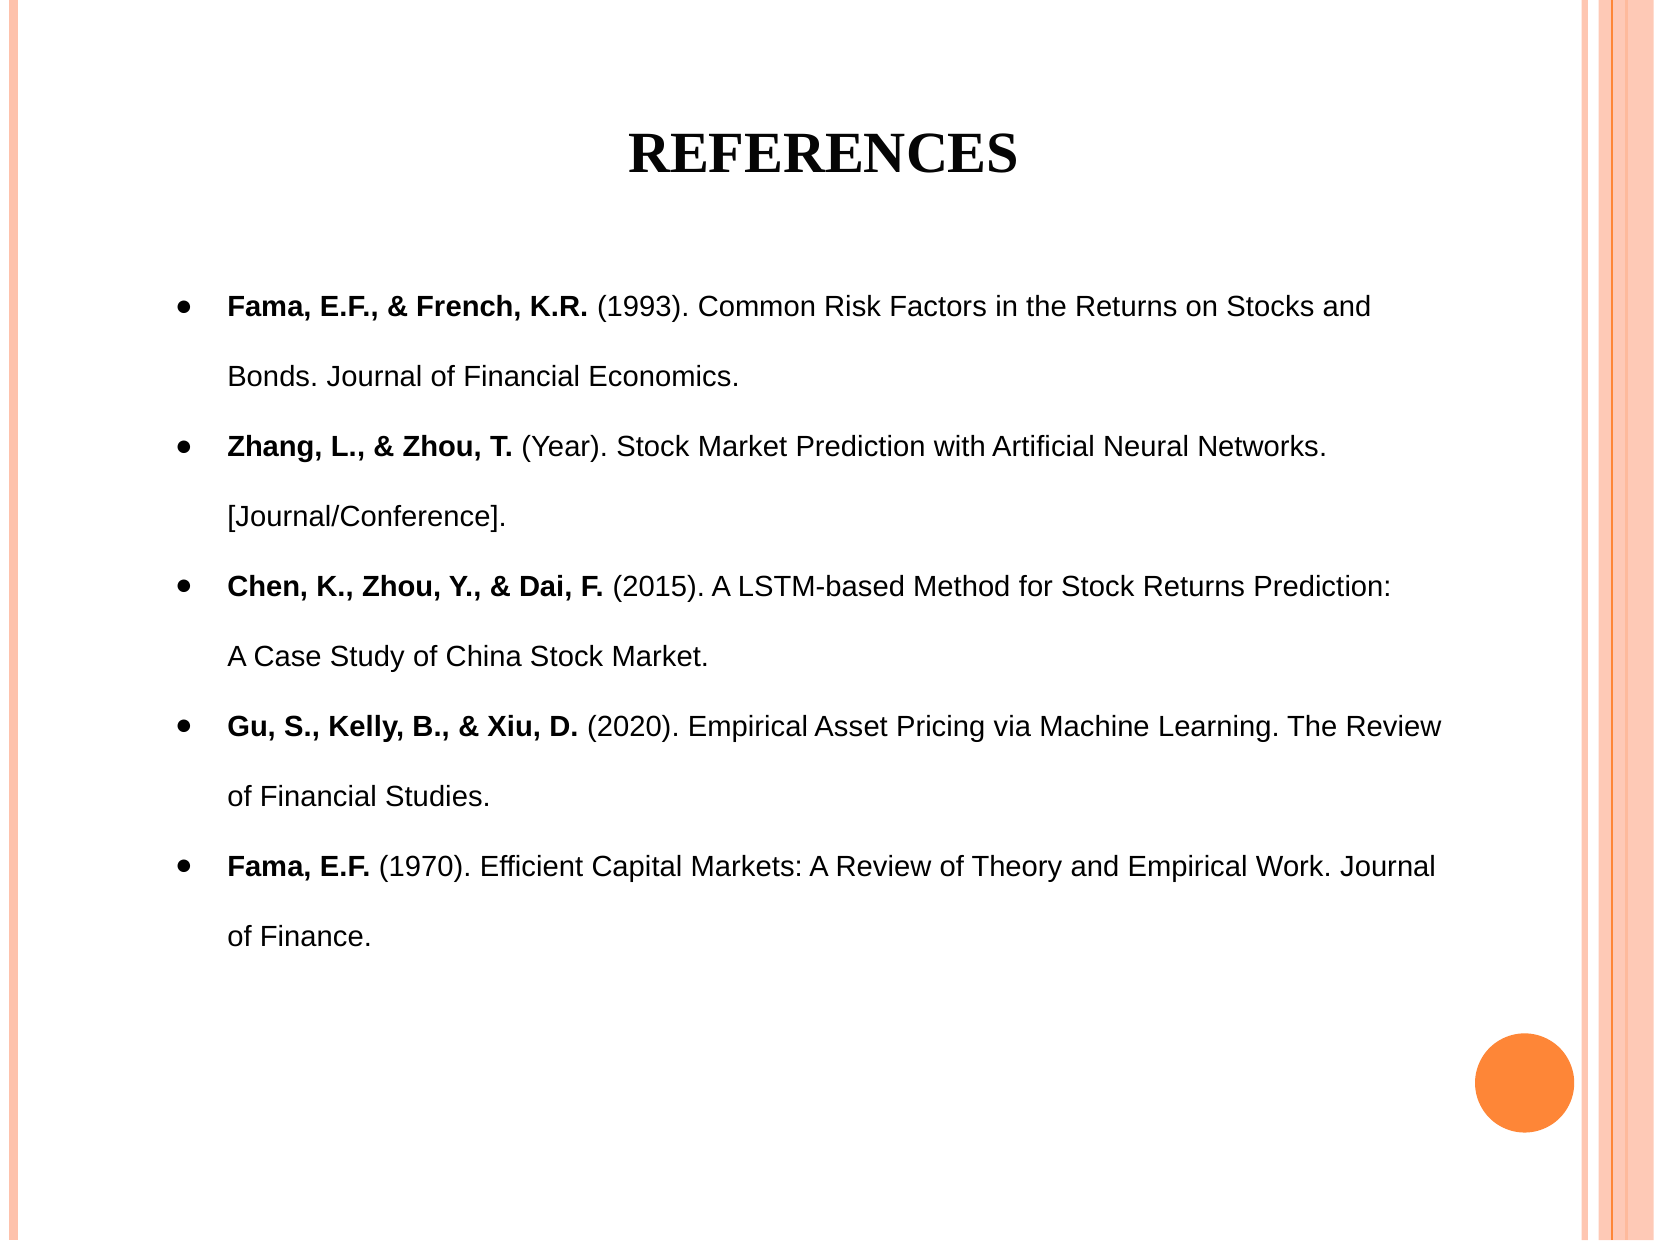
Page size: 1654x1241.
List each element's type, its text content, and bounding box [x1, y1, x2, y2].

text_box Fama, E.F., & French, K.R. (1993). Common Risk Factors in the Returns on Stocks and Bonds. Journal of Financial Economics. Zhang, L., & Zhou, T. (Year). Stock Market Prediction with Artificial Neural Networks. [Journal/Conference]. Chen, K., Zhou, Y., & Dai, F. (2015). A LSTM-based Method for Stock Returns Prediction: A Case Study of China Stock Market. Gu, S., Kelly, B., & Xiu, D. (2020). Empirical Asset Pricing via Machine Learning. The Review of Financial Studies. Fama, E.F. (1970). Efficient Capital Markets: A Review of Theory and Empirical Work. Journal of Finance. [137, 245, 1473, 1072]
text_box References [265, 47, 1382, 245]
text_box [1473, 299, 1594, 1018]
